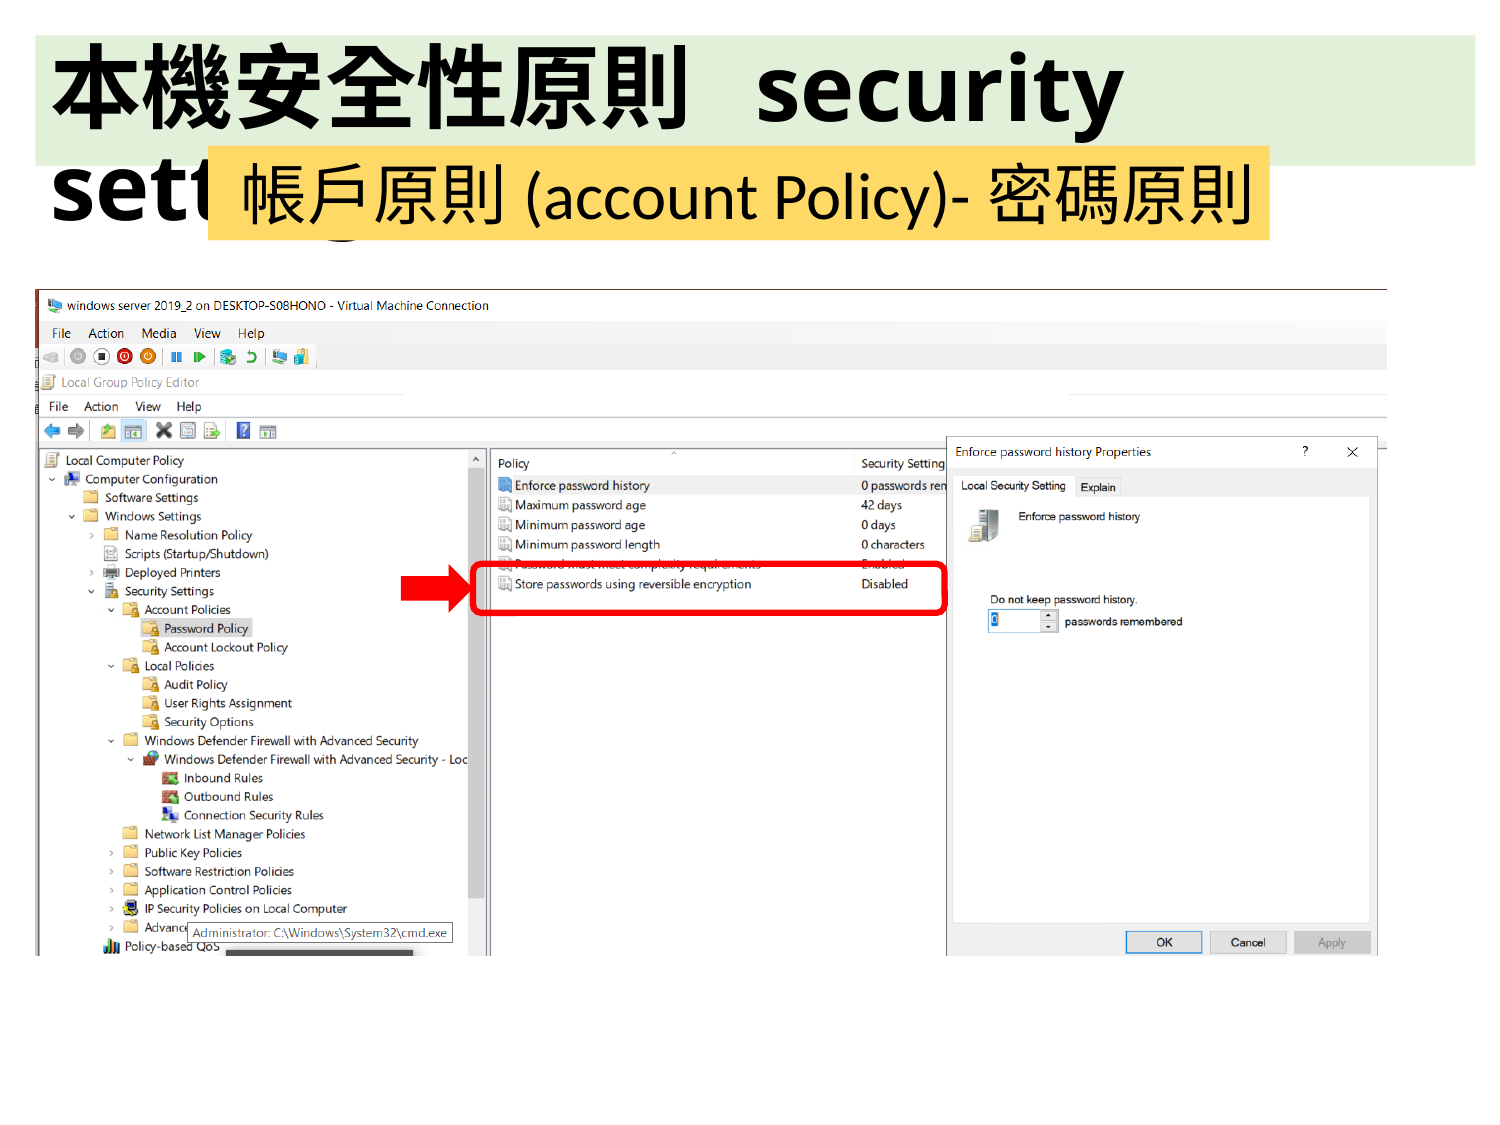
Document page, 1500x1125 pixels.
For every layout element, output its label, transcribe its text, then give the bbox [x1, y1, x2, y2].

text_box 本機安全性原則 security settings [35, 35, 1476, 166]
picture [35, 289, 1387, 956]
text_box 帳戶原則(account Policy)-密碼原則 [208, 145, 1270, 241]
